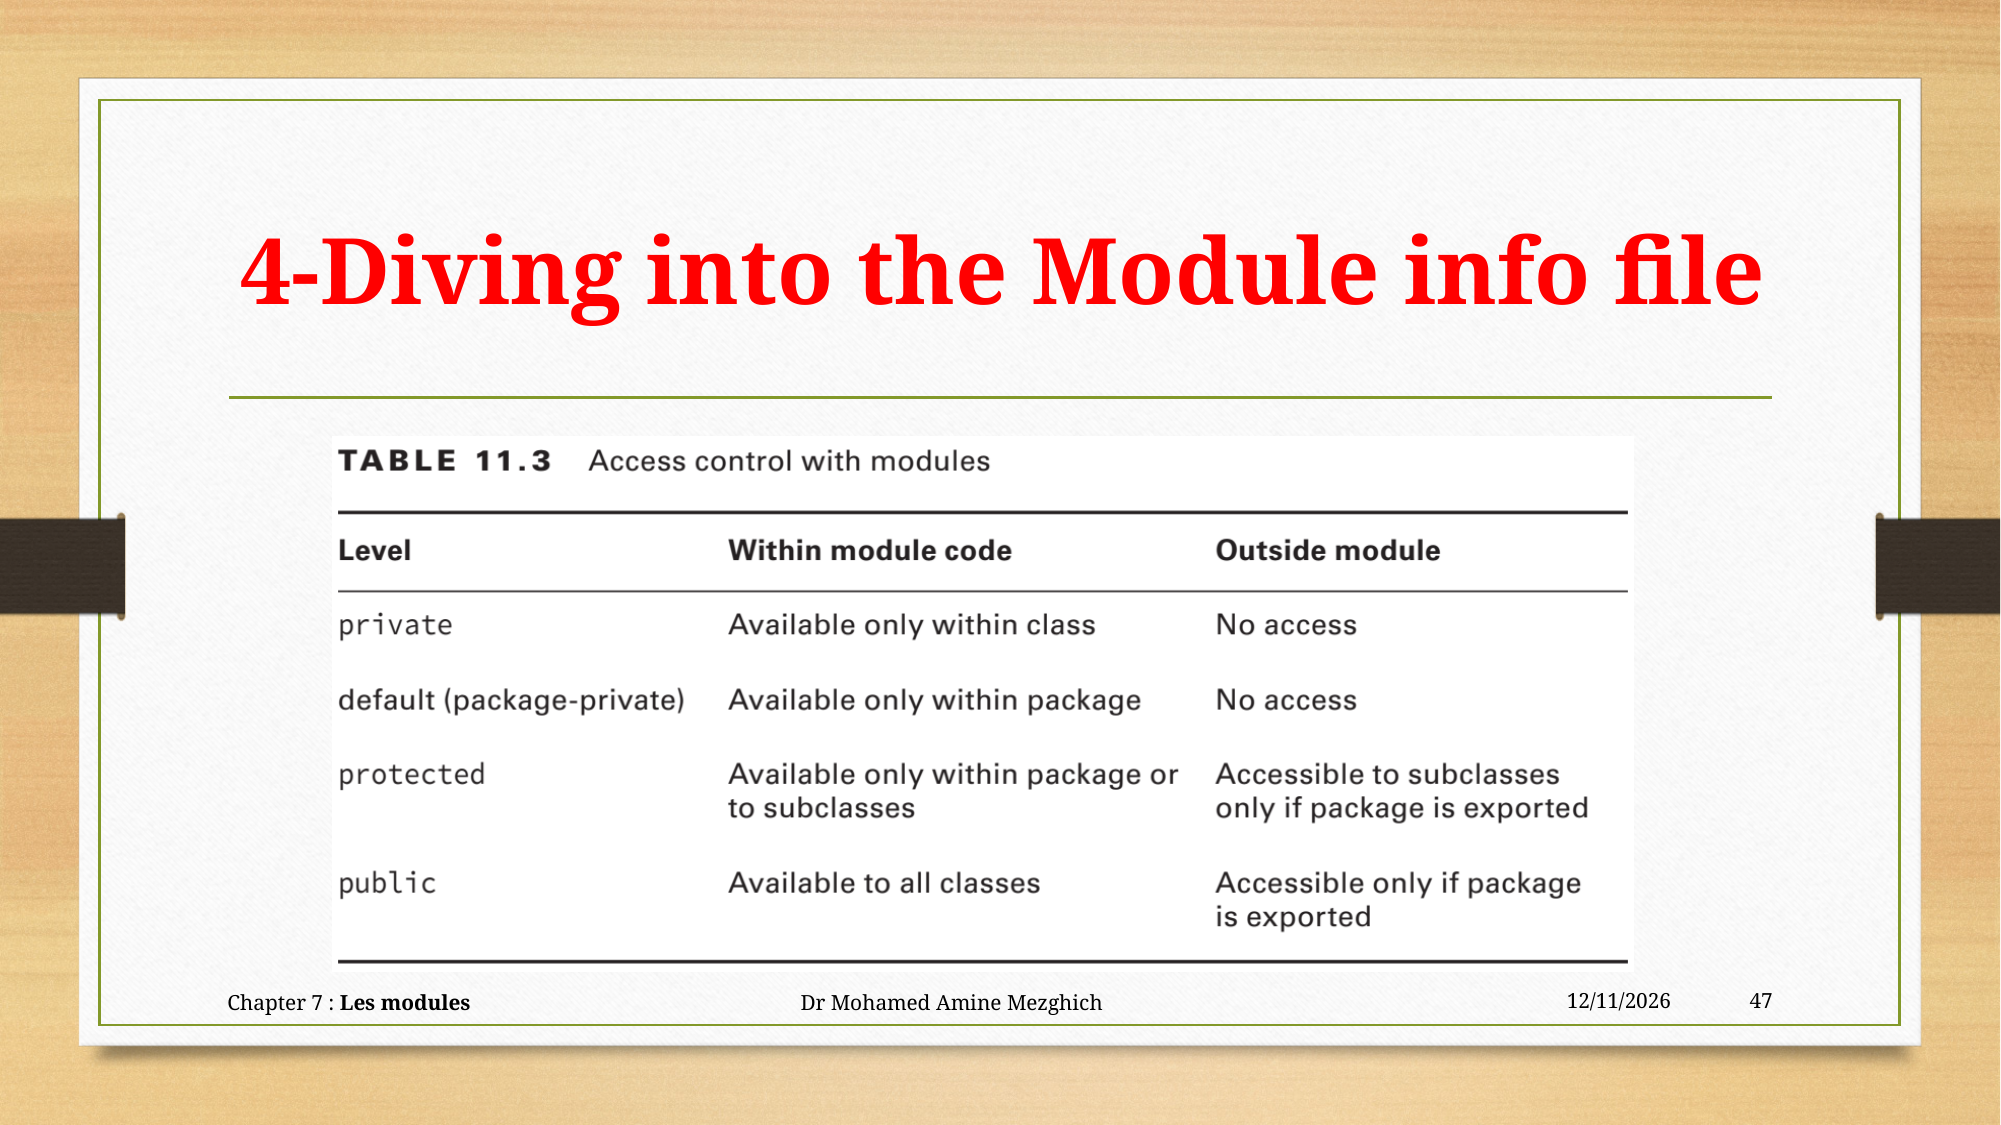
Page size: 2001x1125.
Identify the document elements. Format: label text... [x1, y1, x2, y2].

picture [0, 0, 2001, 1125]
footer Chapter 7 : Les modules Dr Mohamed Amine Mezghich [212, 979, 1411, 1025]
title 4-Diving into the Module info file [189, 161, 1819, 375]
slide_number 47 [1698, 979, 1788, 1025]
list [212, 419, 1788, 964]
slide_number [1423, 979, 1686, 1025]
